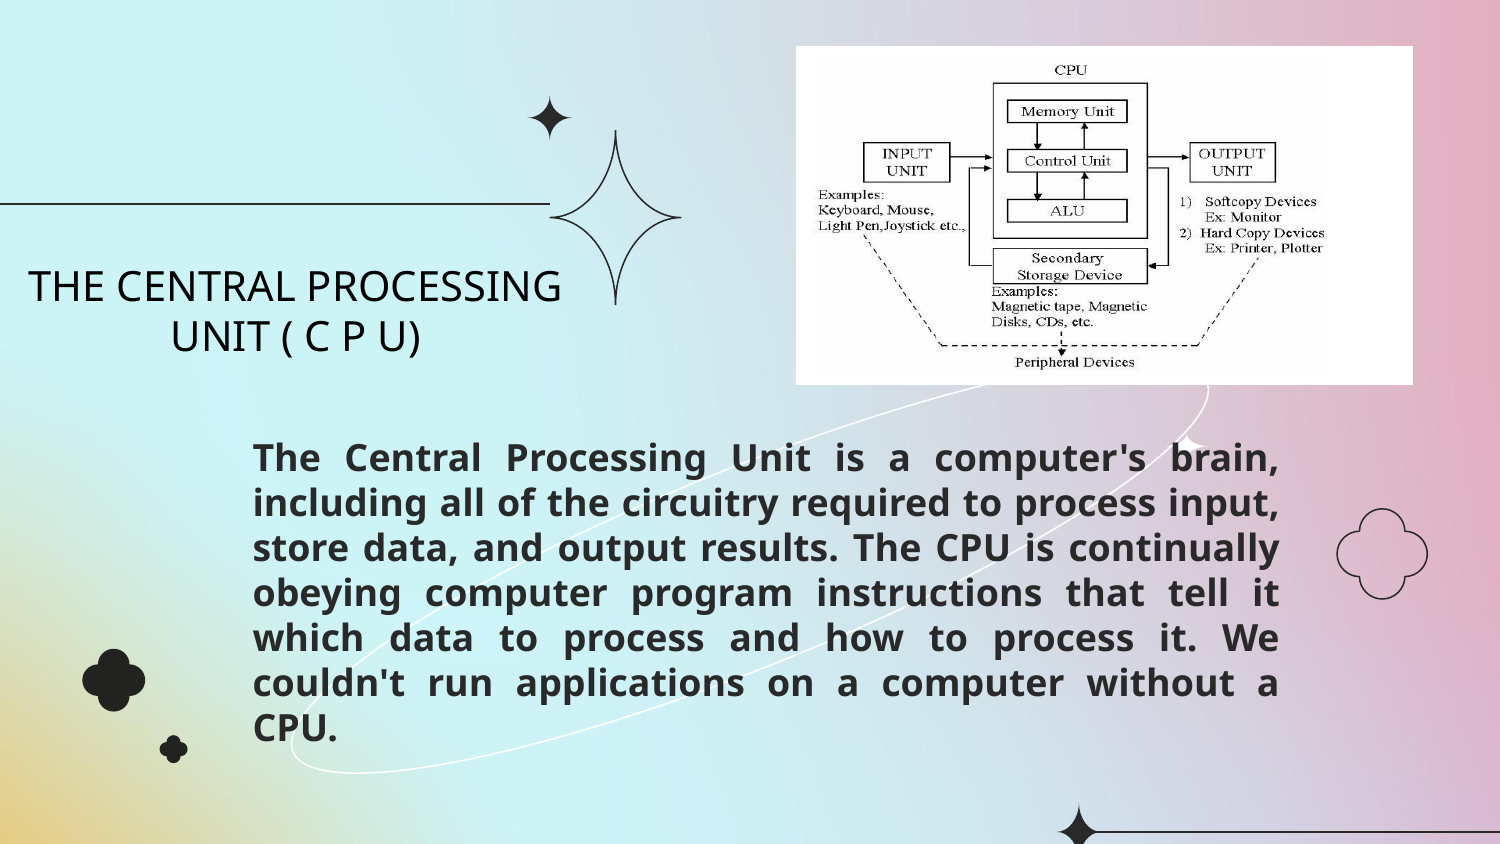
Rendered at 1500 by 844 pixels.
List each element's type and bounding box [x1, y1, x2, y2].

text_box [0, 129, 1500, 844]
picture [0, 0, 1500, 385]
text_box [527, 95, 573, 128]
